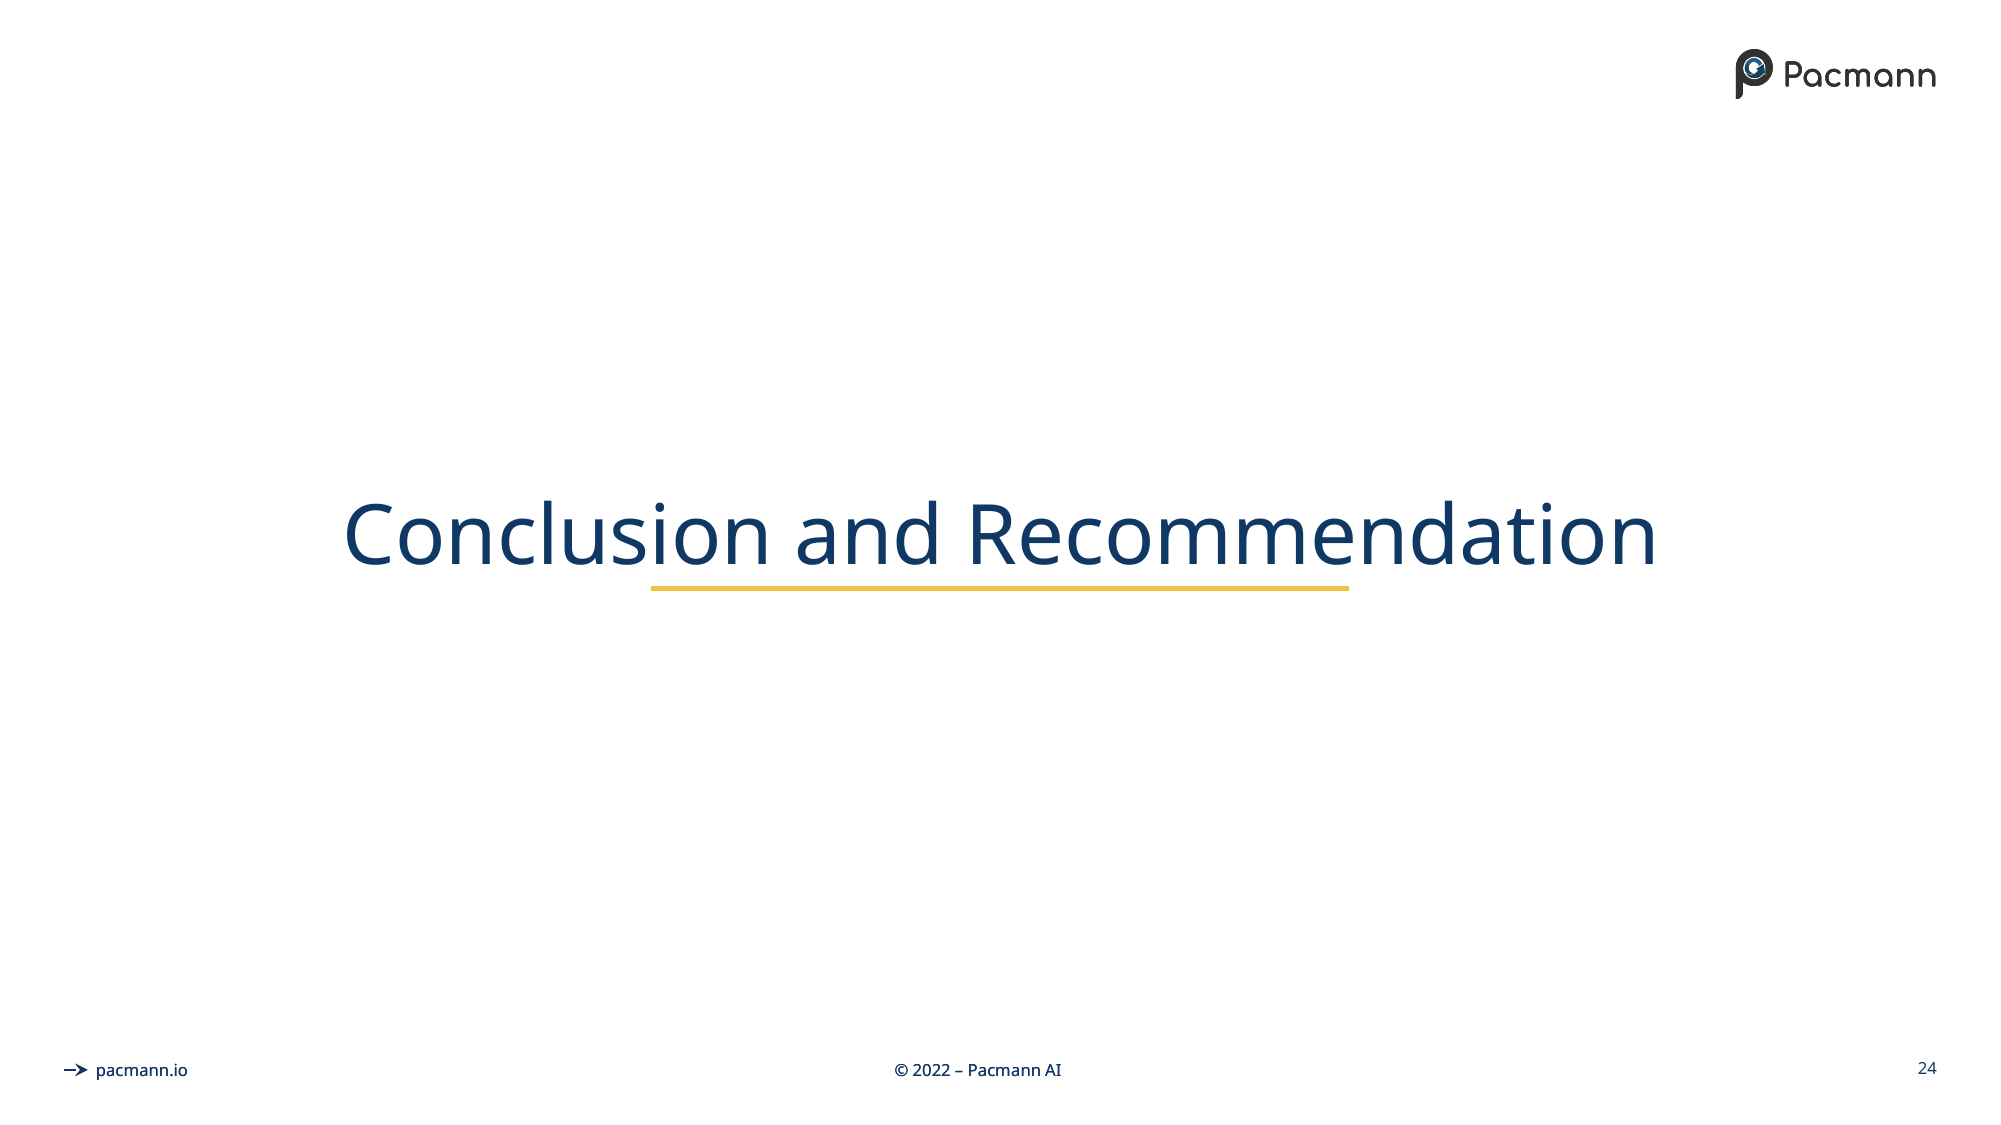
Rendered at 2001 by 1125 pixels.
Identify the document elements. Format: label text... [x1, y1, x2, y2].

picture [1707, 36, 1966, 112]
title Conclusion and Recommendation [51, 441, 1952, 589]
